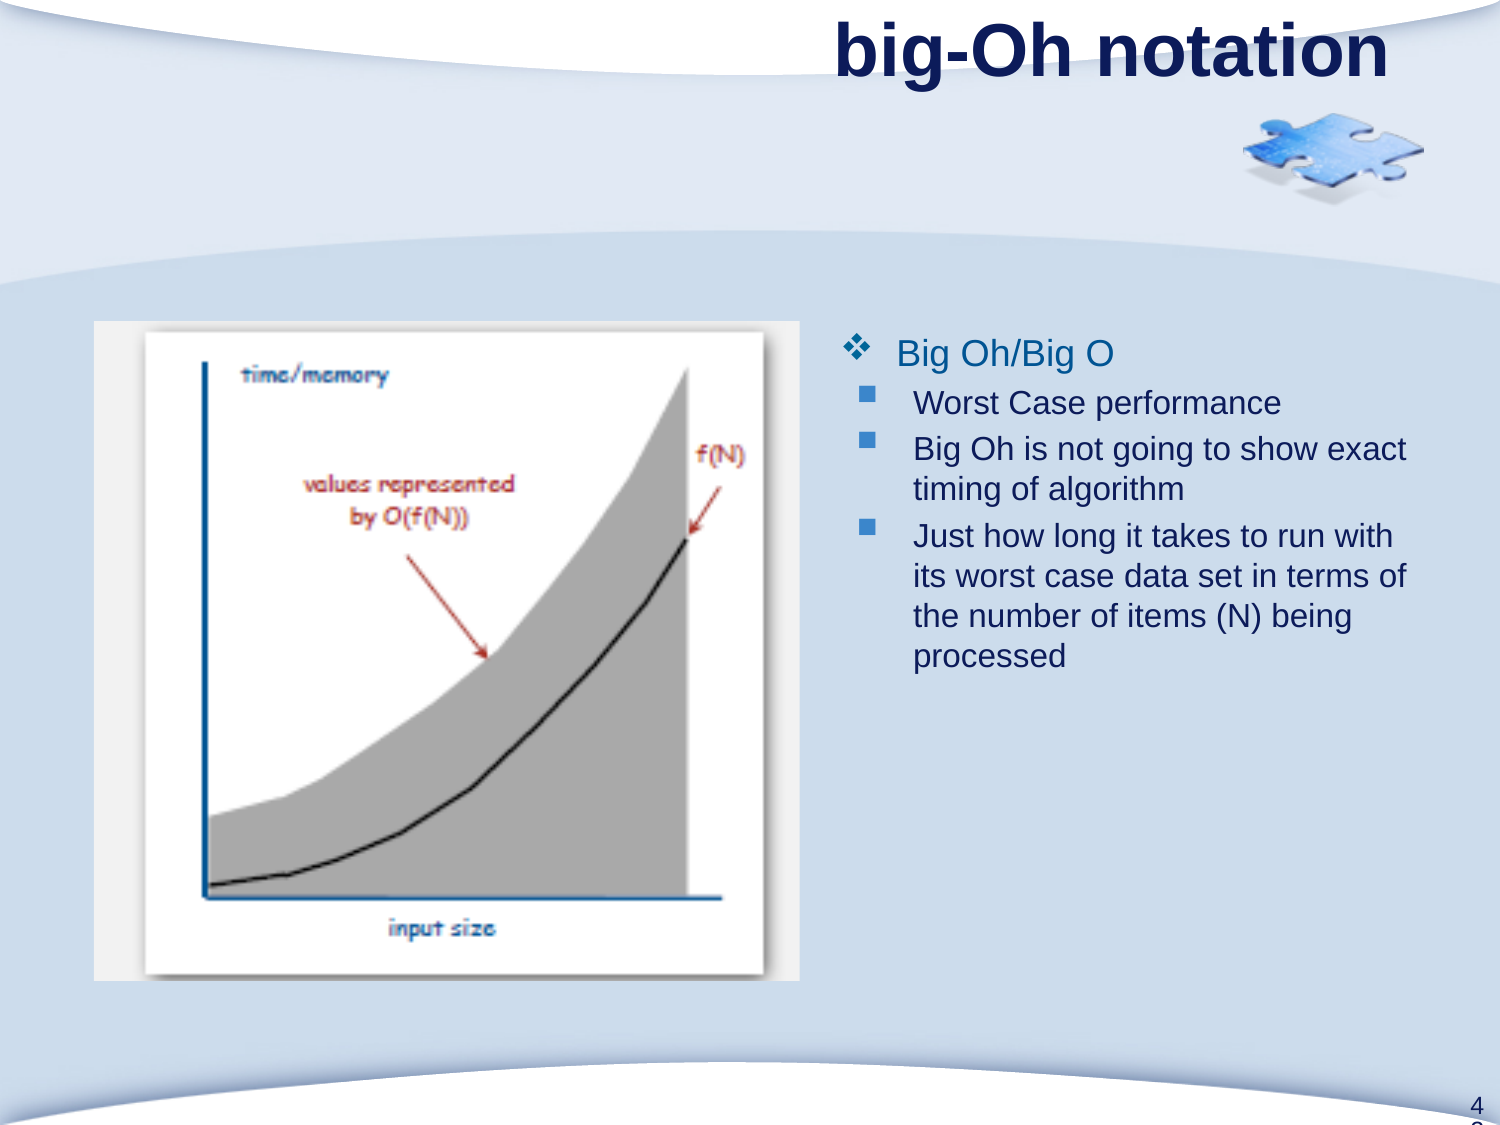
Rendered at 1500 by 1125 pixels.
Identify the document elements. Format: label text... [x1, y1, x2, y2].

picture [0, 1, 1500, 1125]
slide_number 42 [1455, 1082, 1491, 1115]
list Big Oh/Big O Worst Case performance Big Oh is not going to show exact timing of algorithm Just how long it takes to run with its worst case data set in terms of the number of items (N) being processed [825, 321, 1425, 1122]
title big-Oh notation [93, 0, 1407, 94]
